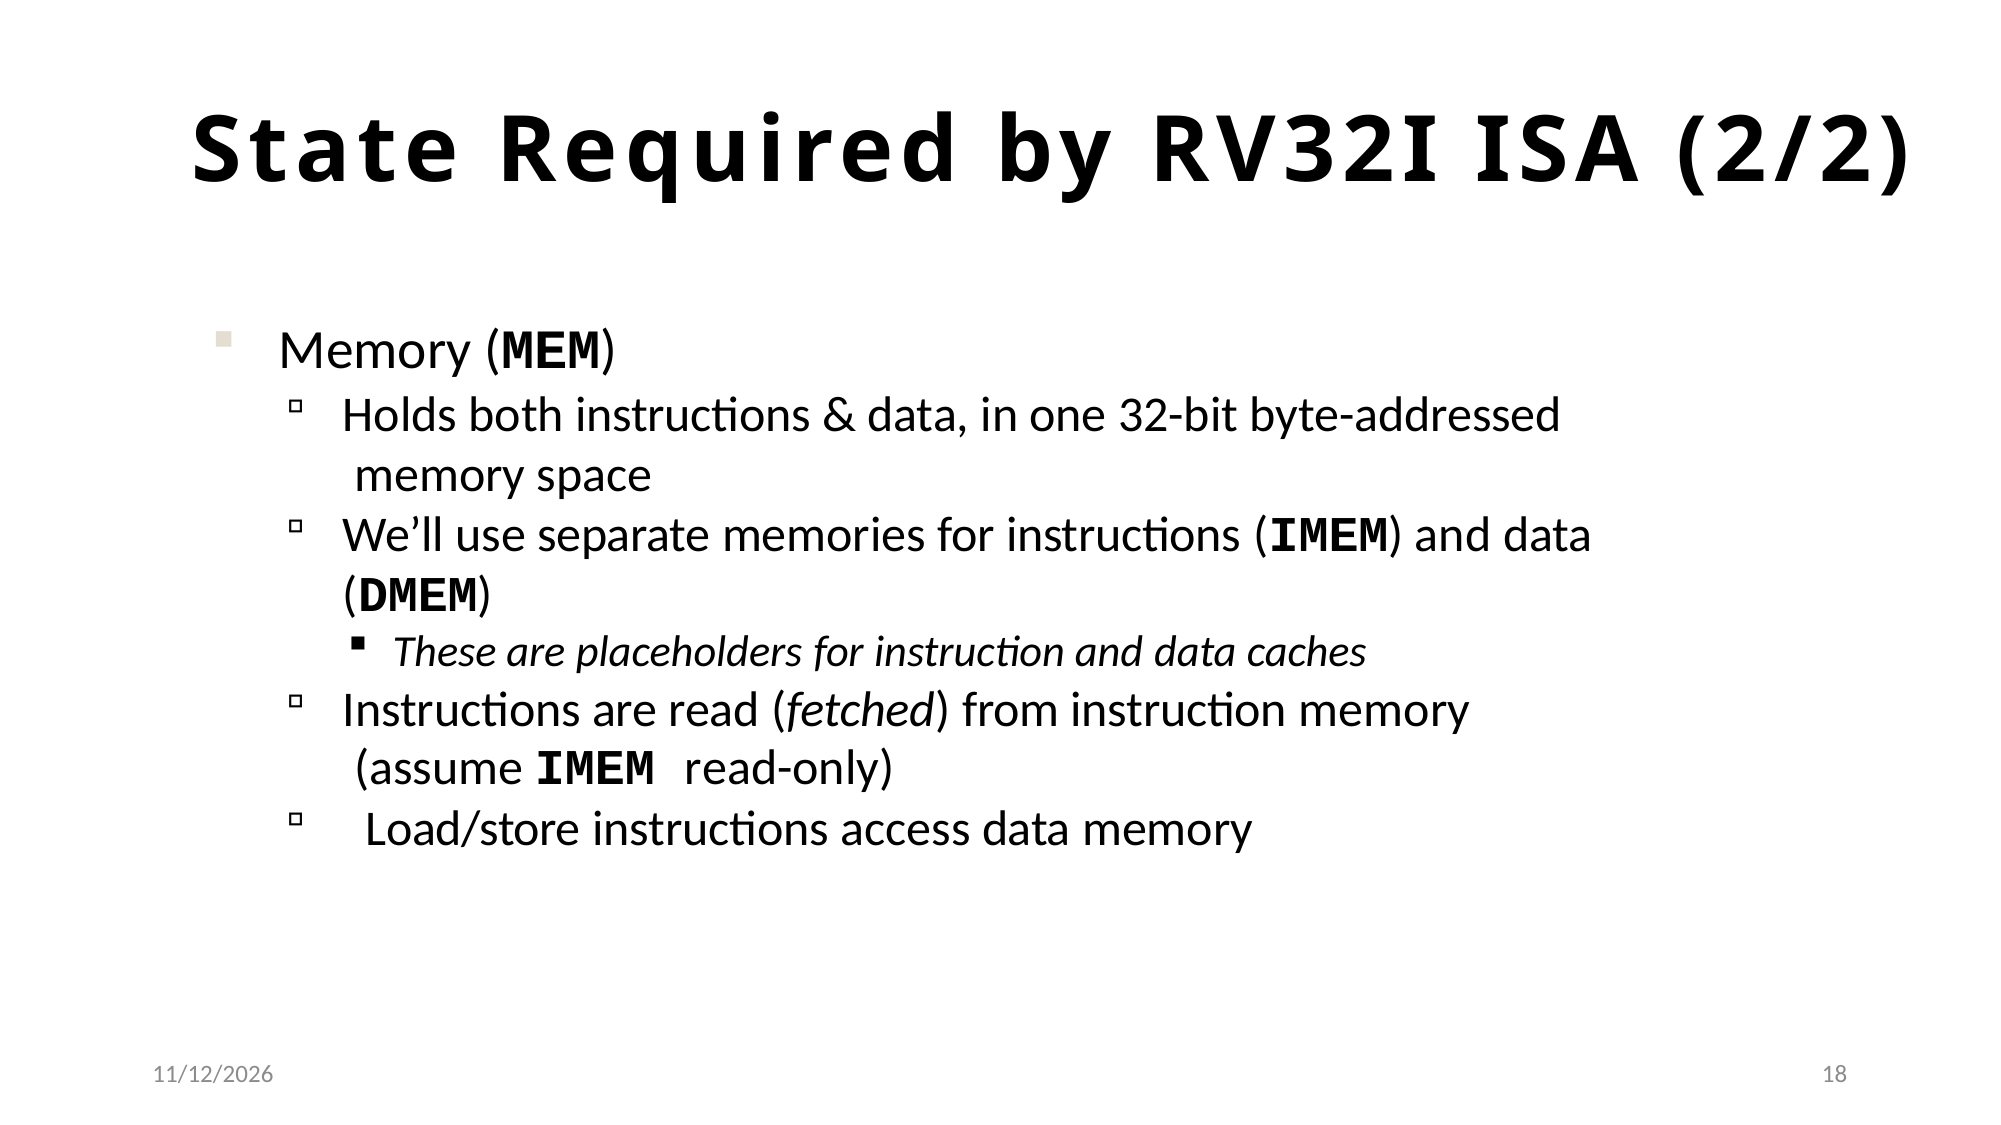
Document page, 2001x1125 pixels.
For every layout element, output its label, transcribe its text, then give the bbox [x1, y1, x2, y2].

title State Required by RV32I ISA (2/2) [188, 47, 1942, 239]
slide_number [137, 1042, 588, 1103]
text_box Memory (MEM) Holds both instructions & data, in one 32-bit byte-addressed memory space We’ll use separate memories for instructions (IMEM) and data (DMEM) These are placeholders for instruction and data caches Instructions are read (fetched) from instruction memory (assume IMEM read-only) Load/store instructions access data memory [209, 309, 1605, 856]
slide_number 18 [1412, 1042, 1863, 1103]
